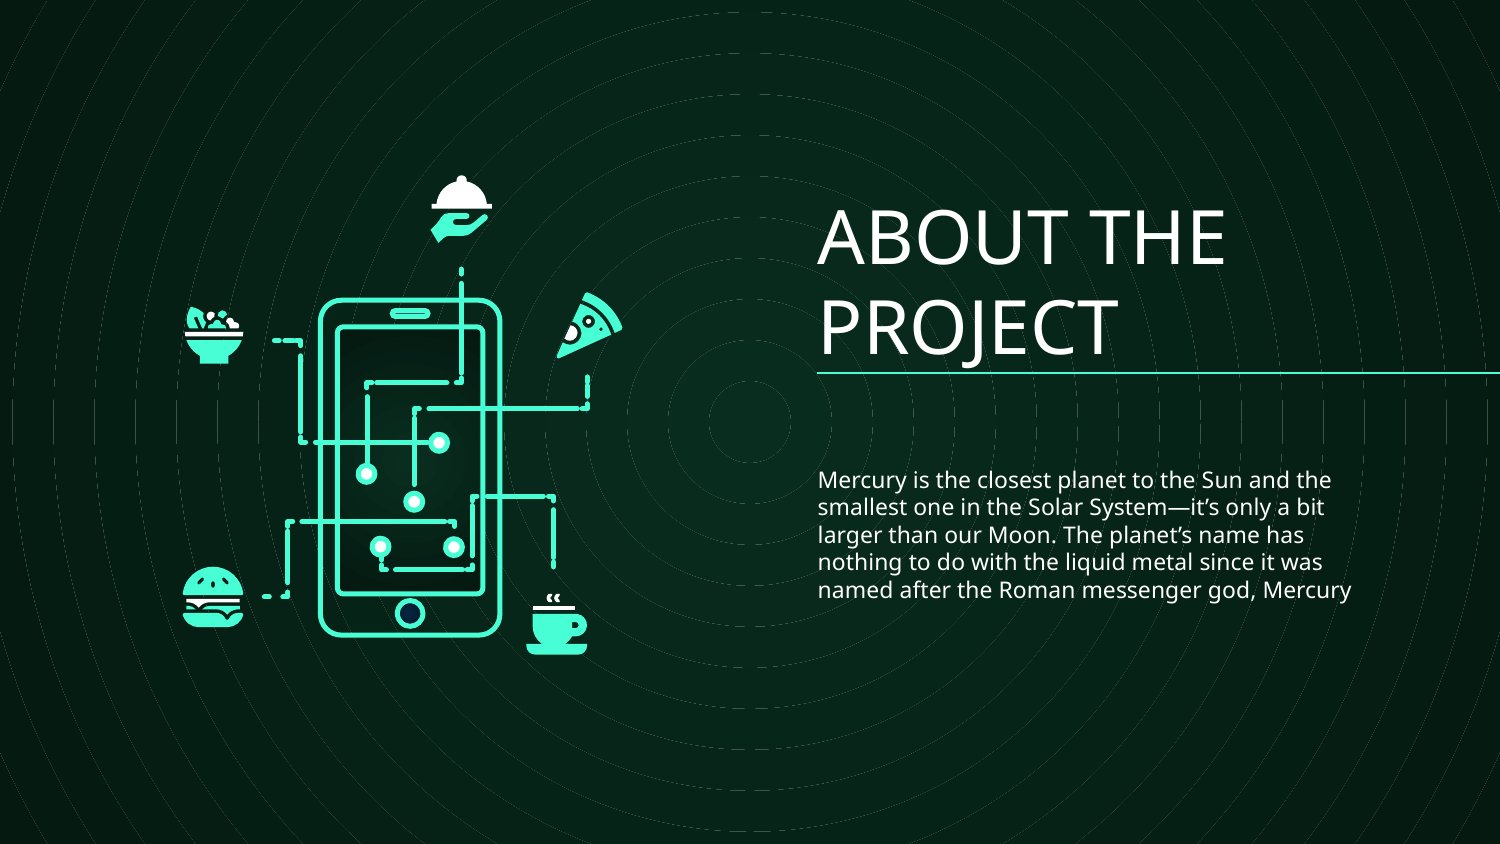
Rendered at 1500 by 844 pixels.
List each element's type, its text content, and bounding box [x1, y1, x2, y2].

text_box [555, 292, 624, 359]
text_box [430, 175, 492, 244]
subtitle Mercury is the closest planet to the Sun and the smallest one in the Solar System—it’s only a bit larger than our Moon. The planet’s name has nothing to do with the liquid metal since it was named after the Roman messenger god, Mercury [802, 450, 1370, 684]
text_box [358, 465, 375, 483]
text_box [392, 310, 428, 317]
text_box [337, 326, 483, 594]
text_box [397, 600, 423, 627]
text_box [184, 306, 244, 364]
text_box [430, 434, 448, 452]
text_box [182, 566, 244, 628]
text_box [372, 538, 389, 556]
text_box [445, 538, 463, 556]
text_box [526, 593, 588, 655]
text_box [405, 493, 423, 511]
title ABOUT THE PROJECT [802, 285, 1382, 385]
